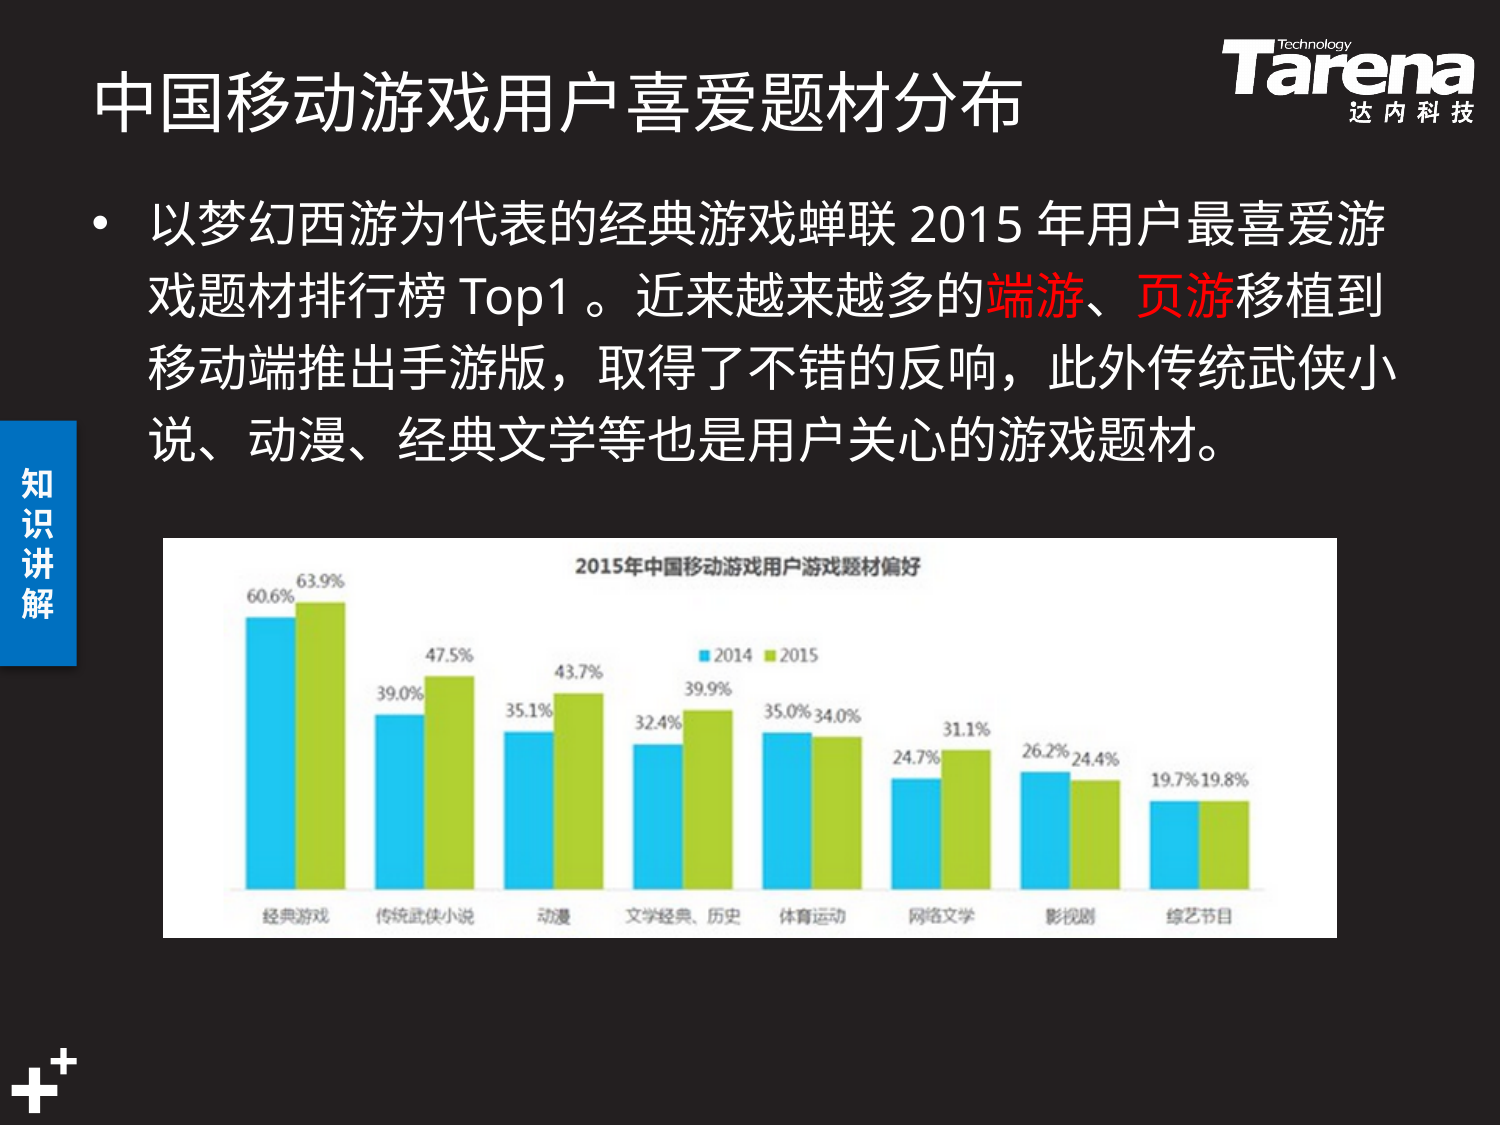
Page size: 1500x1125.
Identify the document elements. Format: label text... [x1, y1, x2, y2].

picture [1222, 39, 1475, 123]
title 中国移动游戏用户喜爱题材分布 [76, 42, 1188, 160]
picture [162, 538, 1337, 938]
list 以梦幻西游为代表的经典游戏蝉联2015年用户最喜爱游戏题材排行榜Top1。近来越来越多的端游、页游移植到移动端推出手游版，取得了不错的反响，此外传统武侠小说、动漫、经典文学等也是用户关心的游戏题材。 [76, 172, 1424, 473]
